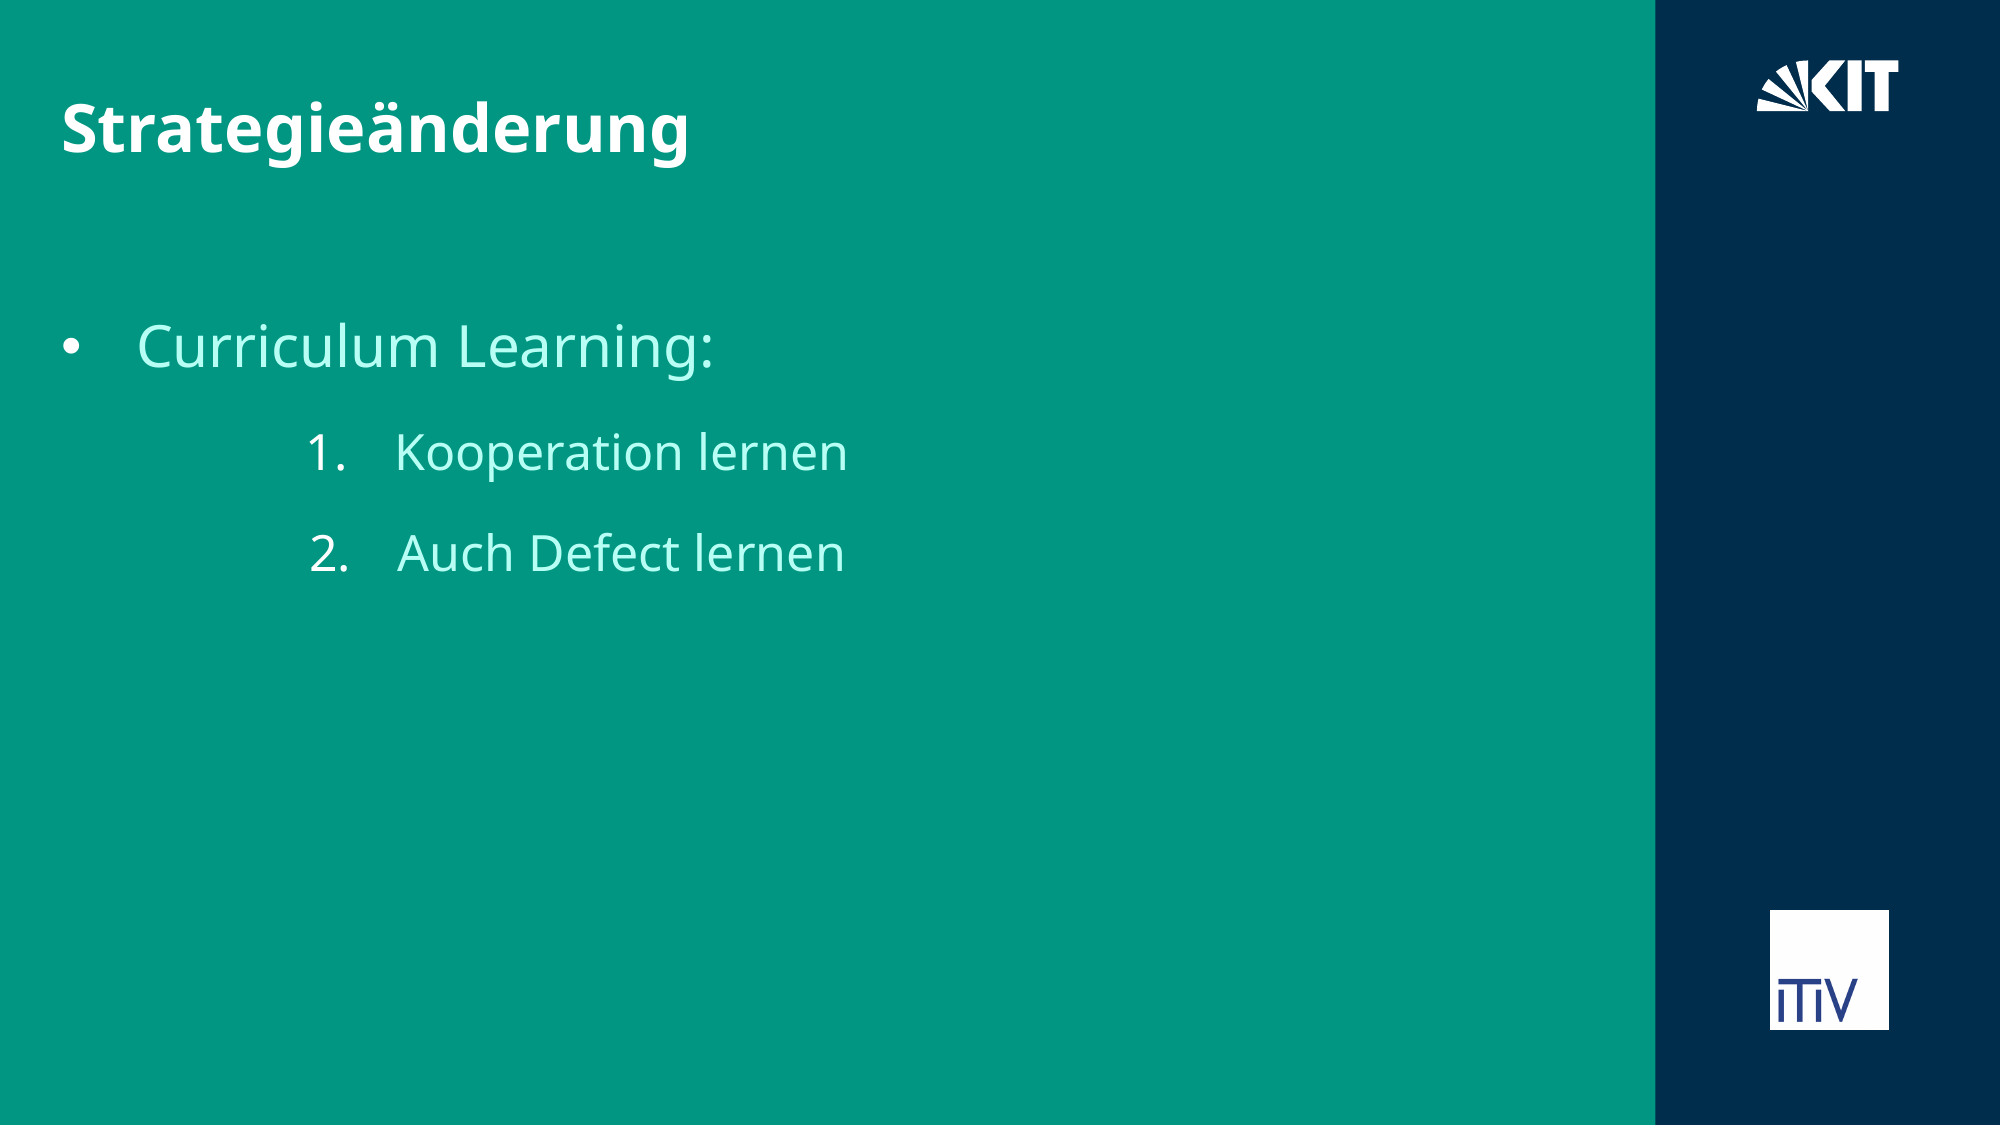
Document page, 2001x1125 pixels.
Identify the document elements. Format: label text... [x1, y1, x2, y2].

picture [1770, 910, 1889, 1030]
title Strategieänderung [60, 60, 1142, 209]
list Curriculum Learning: Kooperation lernen Auch Defect lernen [60, 278, 1095, 1047]
